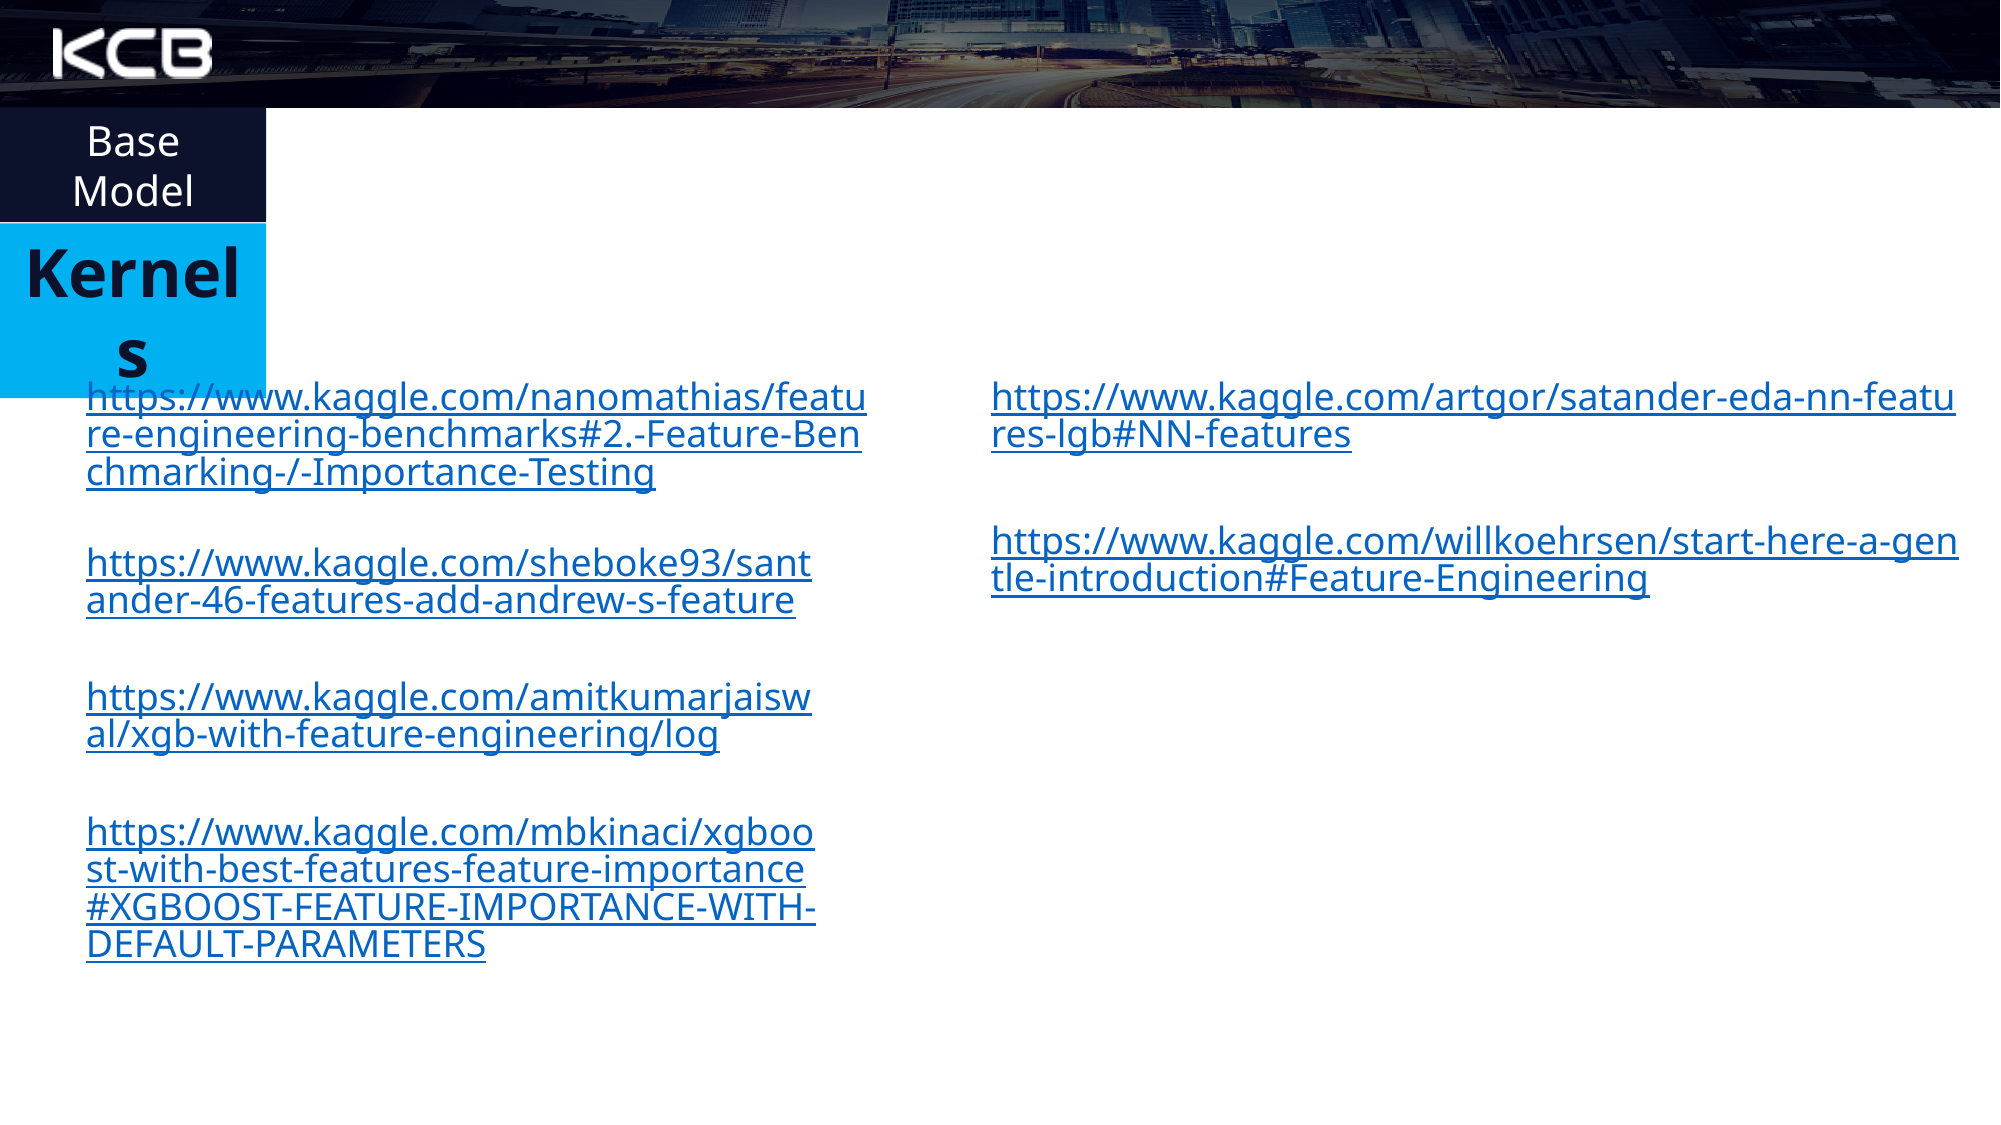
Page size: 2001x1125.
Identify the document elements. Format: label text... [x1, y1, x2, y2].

text_box https://www.kaggle.com/willkoehrsen/start-here-a-gentle-introduction#Feature-Engineering [976, 509, 1976, 576]
text_box Kernels [0, 223, 267, 399]
text_box https://www.kaggle.com/sheboke93/santander-46-features-add-andrew-s-feature [71, 531, 835, 597]
text_box https://www.kaggle.com/mbkinaci/xgboost-with-best-features-feature-importance#XGBOOST-FEATURE-IMPORTANCE-WITH-DEFAULT-PARAMETERS [71, 800, 835, 866]
text_box Base Model [0, 108, 267, 223]
text_box https://www.kaggle.com/artgor/satander-eda-nn-features-lgb#NN-features [976, 365, 1976, 431]
text_box https://www.kaggle.com/amitkumarjaiswal/xgb-with-feature-engineering/log [71, 665, 835, 731]
picture [0, 0, 2000, 108]
text_box https://www.kaggle.com/nanomathias/feature-engineering-benchmarks#2.-Feature-Benchmarking-/-Importance-Testing [71, 365, 888, 431]
